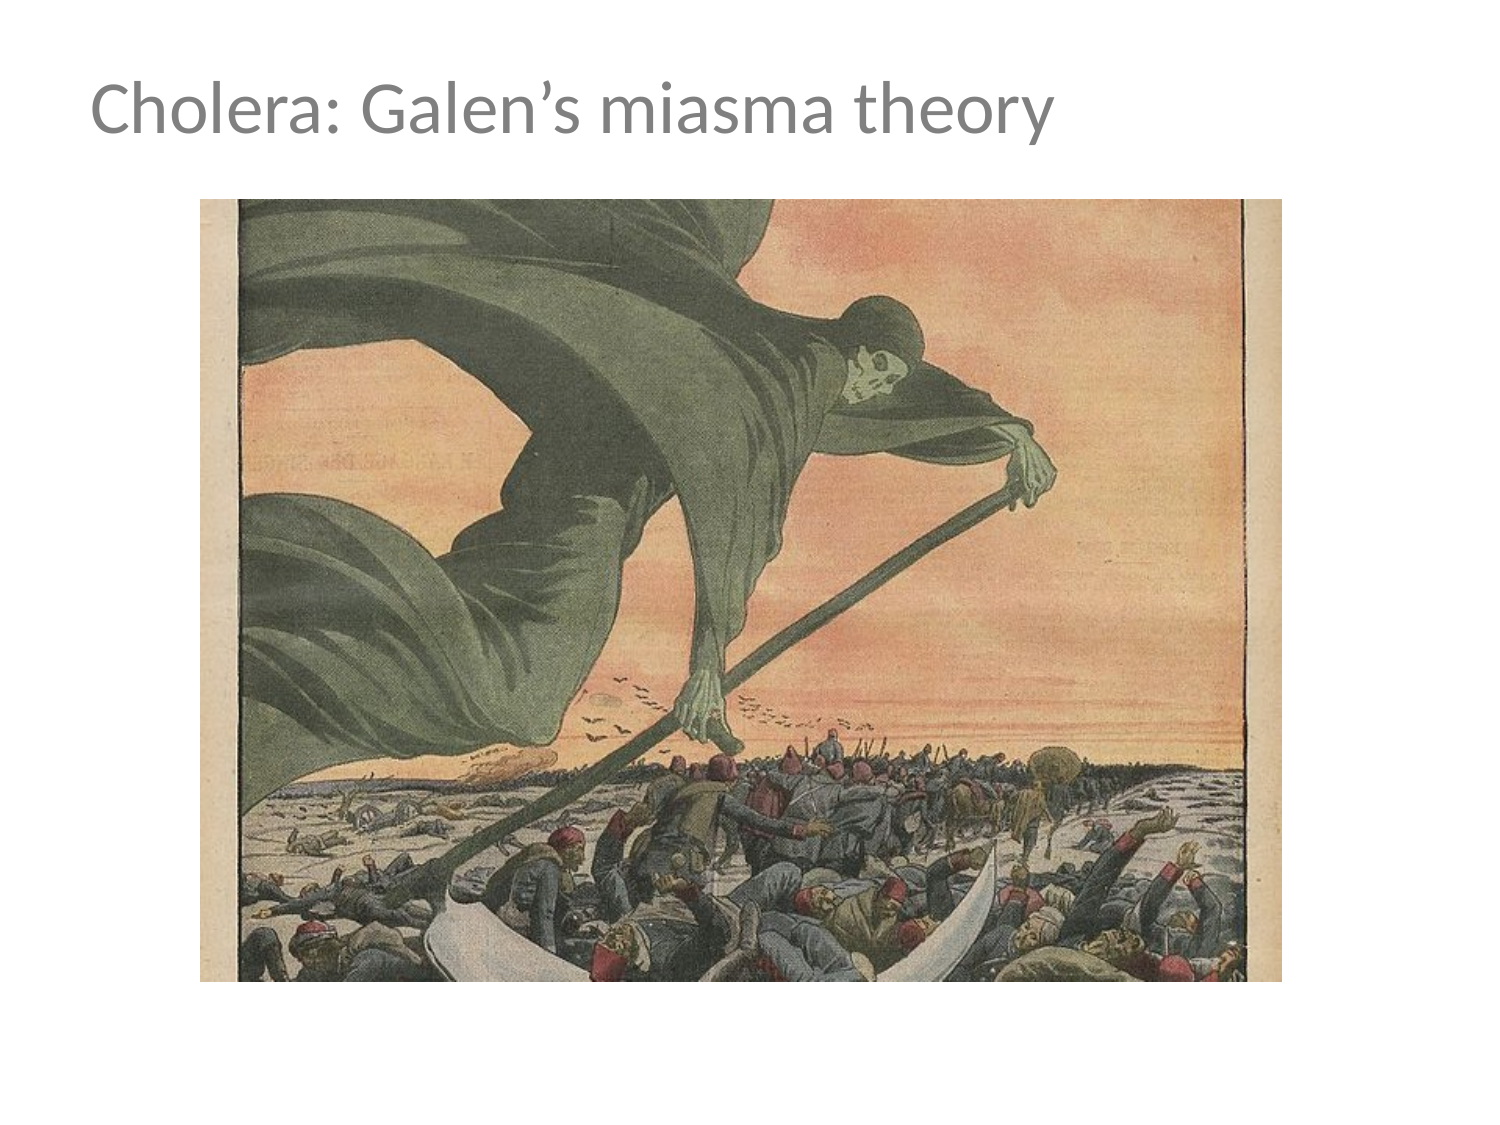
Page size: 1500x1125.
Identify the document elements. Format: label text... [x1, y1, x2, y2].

title Cholera: Galen’s miasma theory [75, 45, 1425, 163]
picture [199, 199, 1282, 982]
